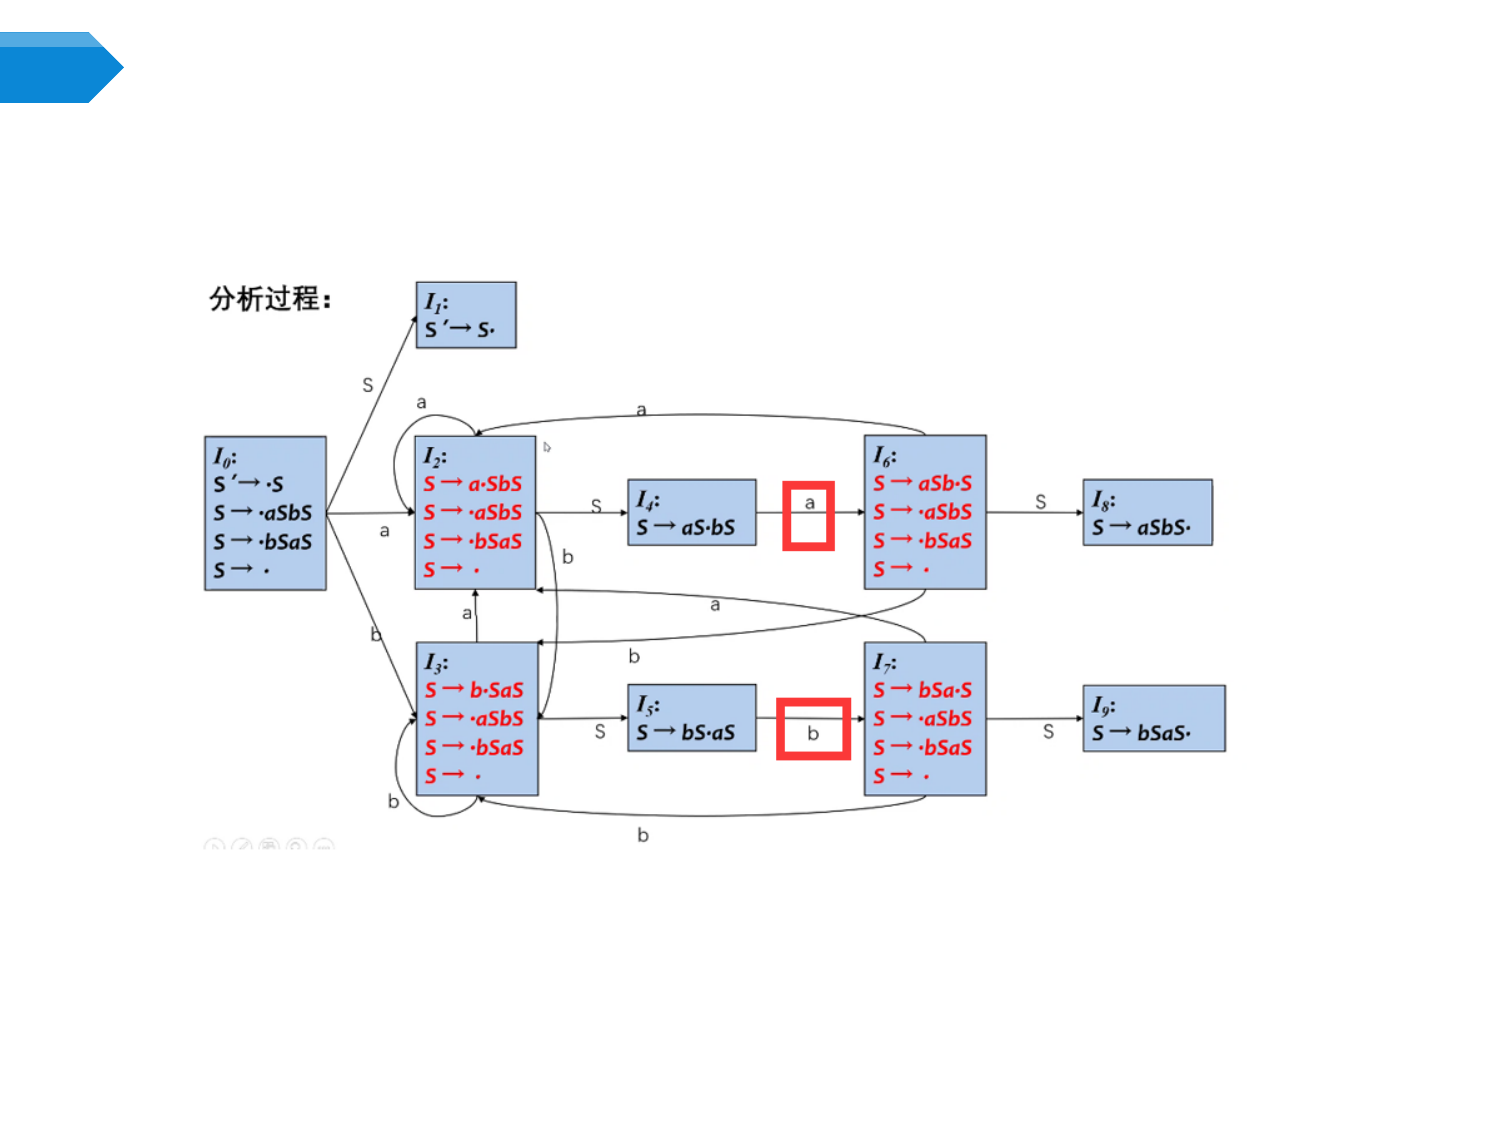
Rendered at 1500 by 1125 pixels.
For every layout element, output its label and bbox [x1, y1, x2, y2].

picture [200, 258, 1299, 867]
